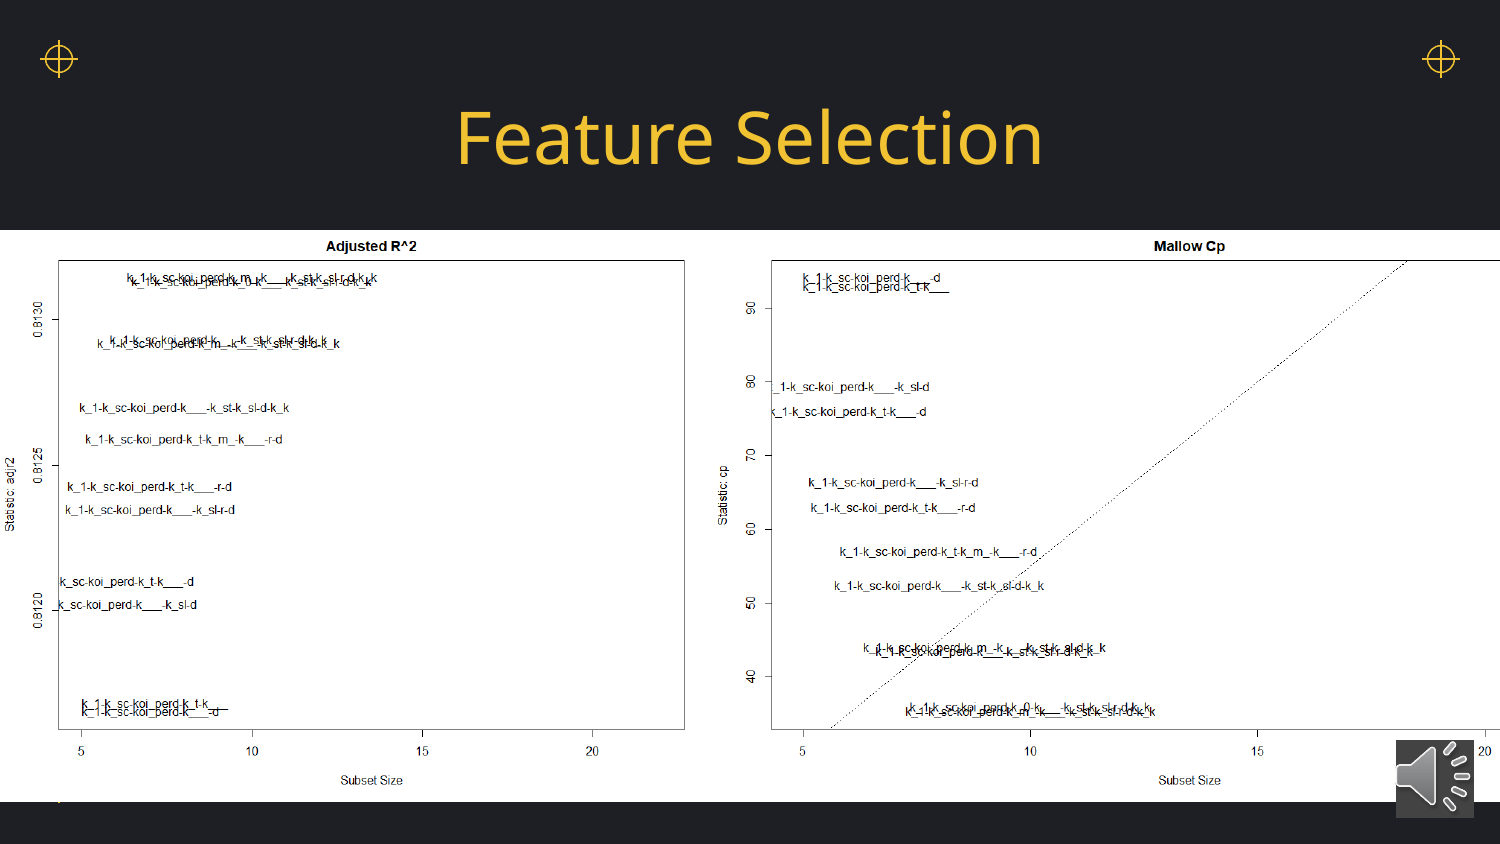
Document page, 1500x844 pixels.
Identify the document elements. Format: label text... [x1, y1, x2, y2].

title Feature Selection [118, 88, 1382, 183]
picture [0, 230, 1500, 819]
